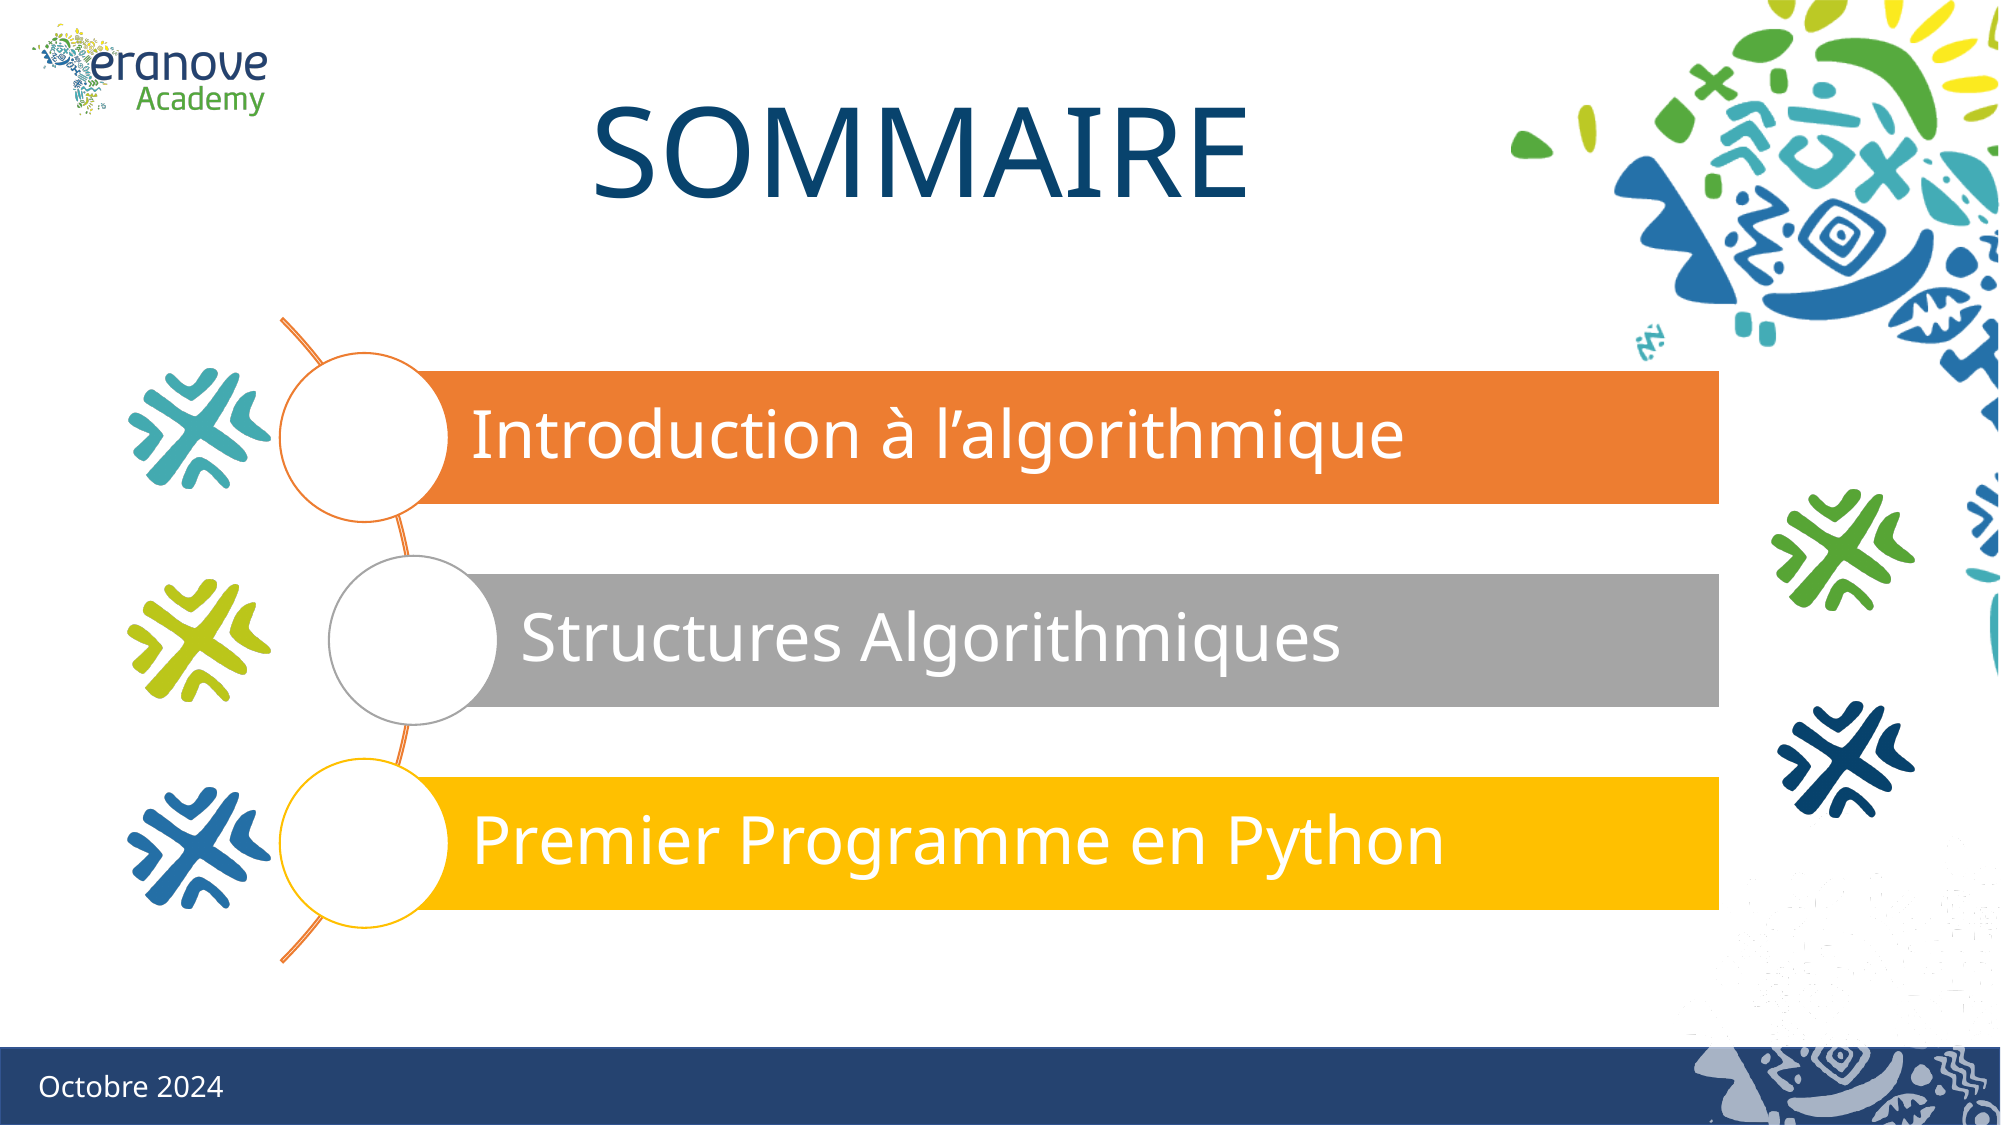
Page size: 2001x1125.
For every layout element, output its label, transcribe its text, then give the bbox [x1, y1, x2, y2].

picture [127, 787, 270, 910]
picture [128, 368, 270, 490]
text_box SOMMAIRE [575, 65, 1269, 231]
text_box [270, 302, 1730, 979]
picture [1511, 0, 2001, 677]
picture [21, 0, 282, 197]
text_box Octobre 2024 [17, 1061, 244, 1112]
picture [127, 579, 270, 702]
picture [1673, 701, 2001, 1125]
